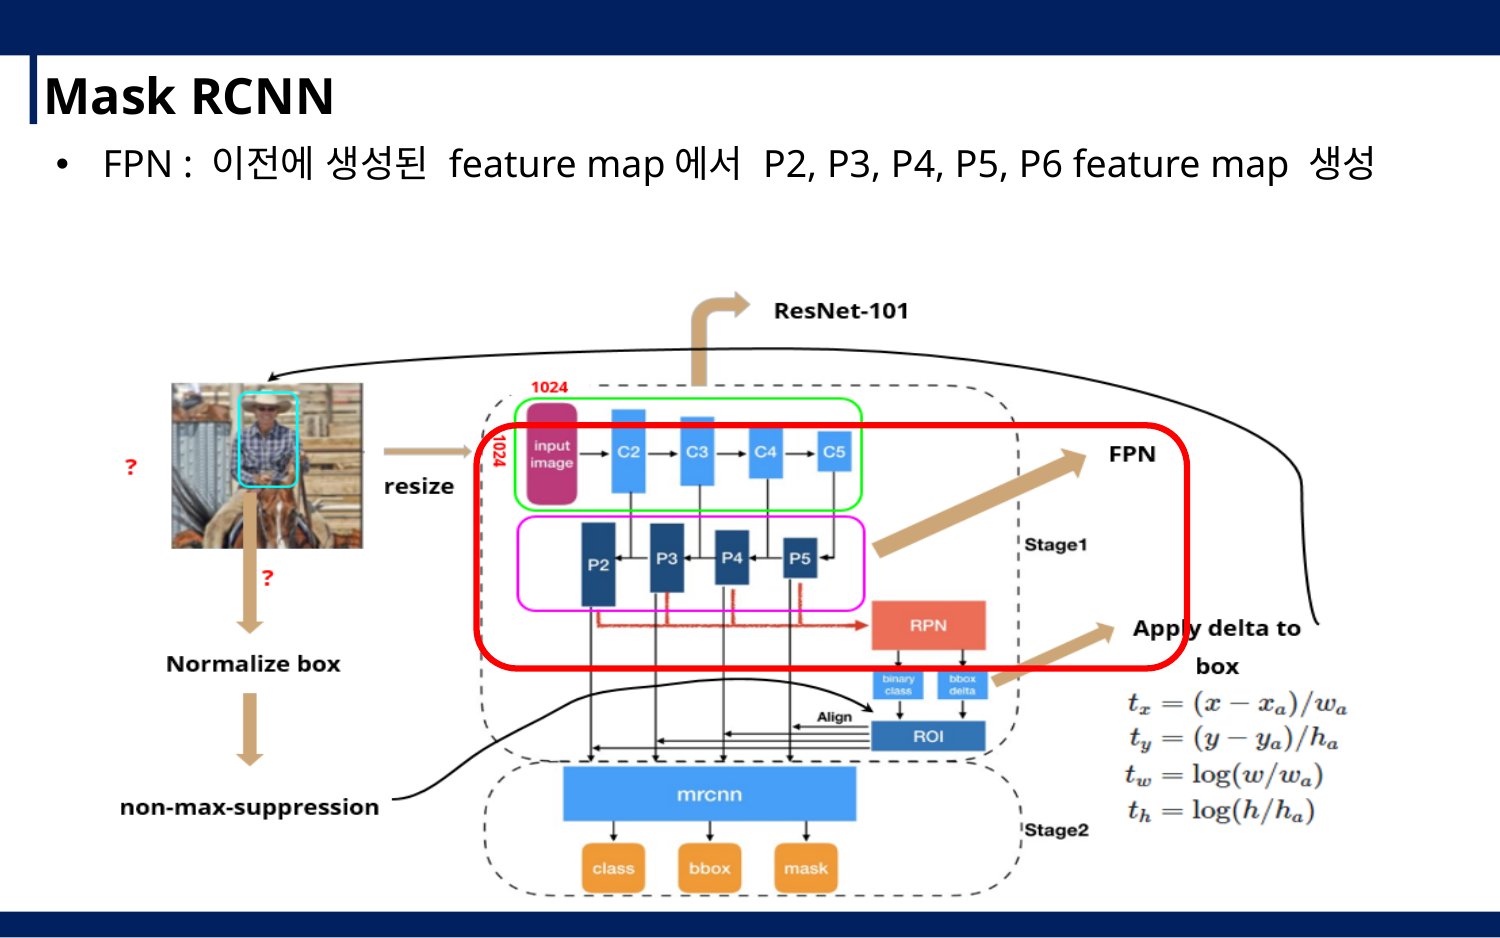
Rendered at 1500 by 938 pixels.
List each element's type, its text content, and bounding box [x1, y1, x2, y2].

text_box FPN : 이전에 생성된 feature map에서 P2, P3, P4, P5, P6 feature map 생성 [40, 133, 1413, 193]
text_box Mask RCNN [28, 57, 351, 133]
text_box [27, 43, 39, 126]
picture [111, 284, 1353, 902]
